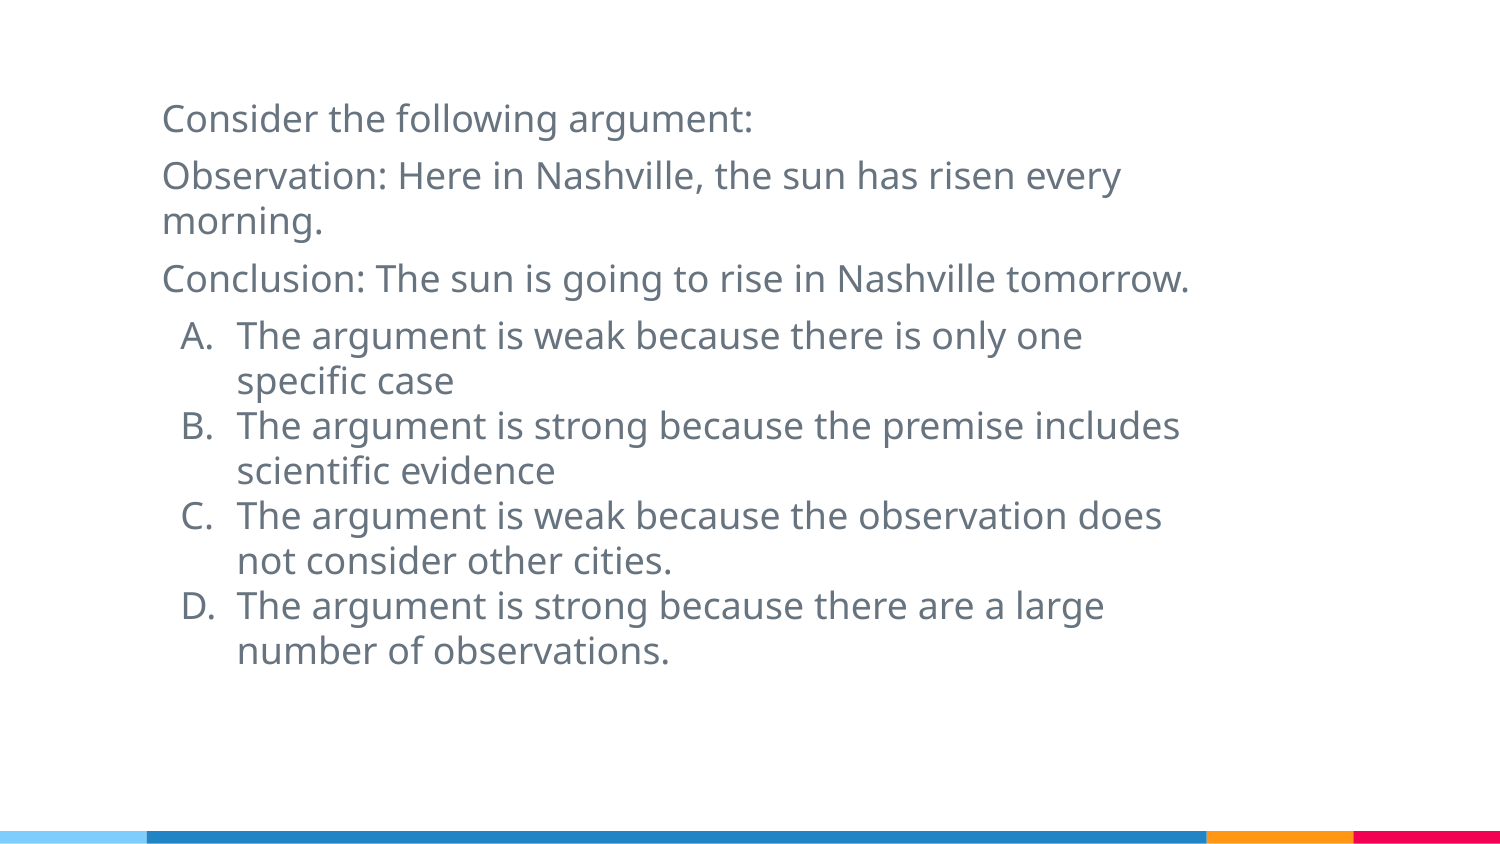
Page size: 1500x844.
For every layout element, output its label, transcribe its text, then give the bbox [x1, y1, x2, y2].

list Consider the following argument: Observation: Here in Nashville, the sun has risen every morning. Conclusion: The sun is going to rise in Nashville tomorrow. The argument is weak because there is only one specific case The argument is strong because the premise includes scientific evidence The argument is weak because the observation does not consider other cities. The argument is strong because there are a large number of observations. [146, 79, 1207, 663]
